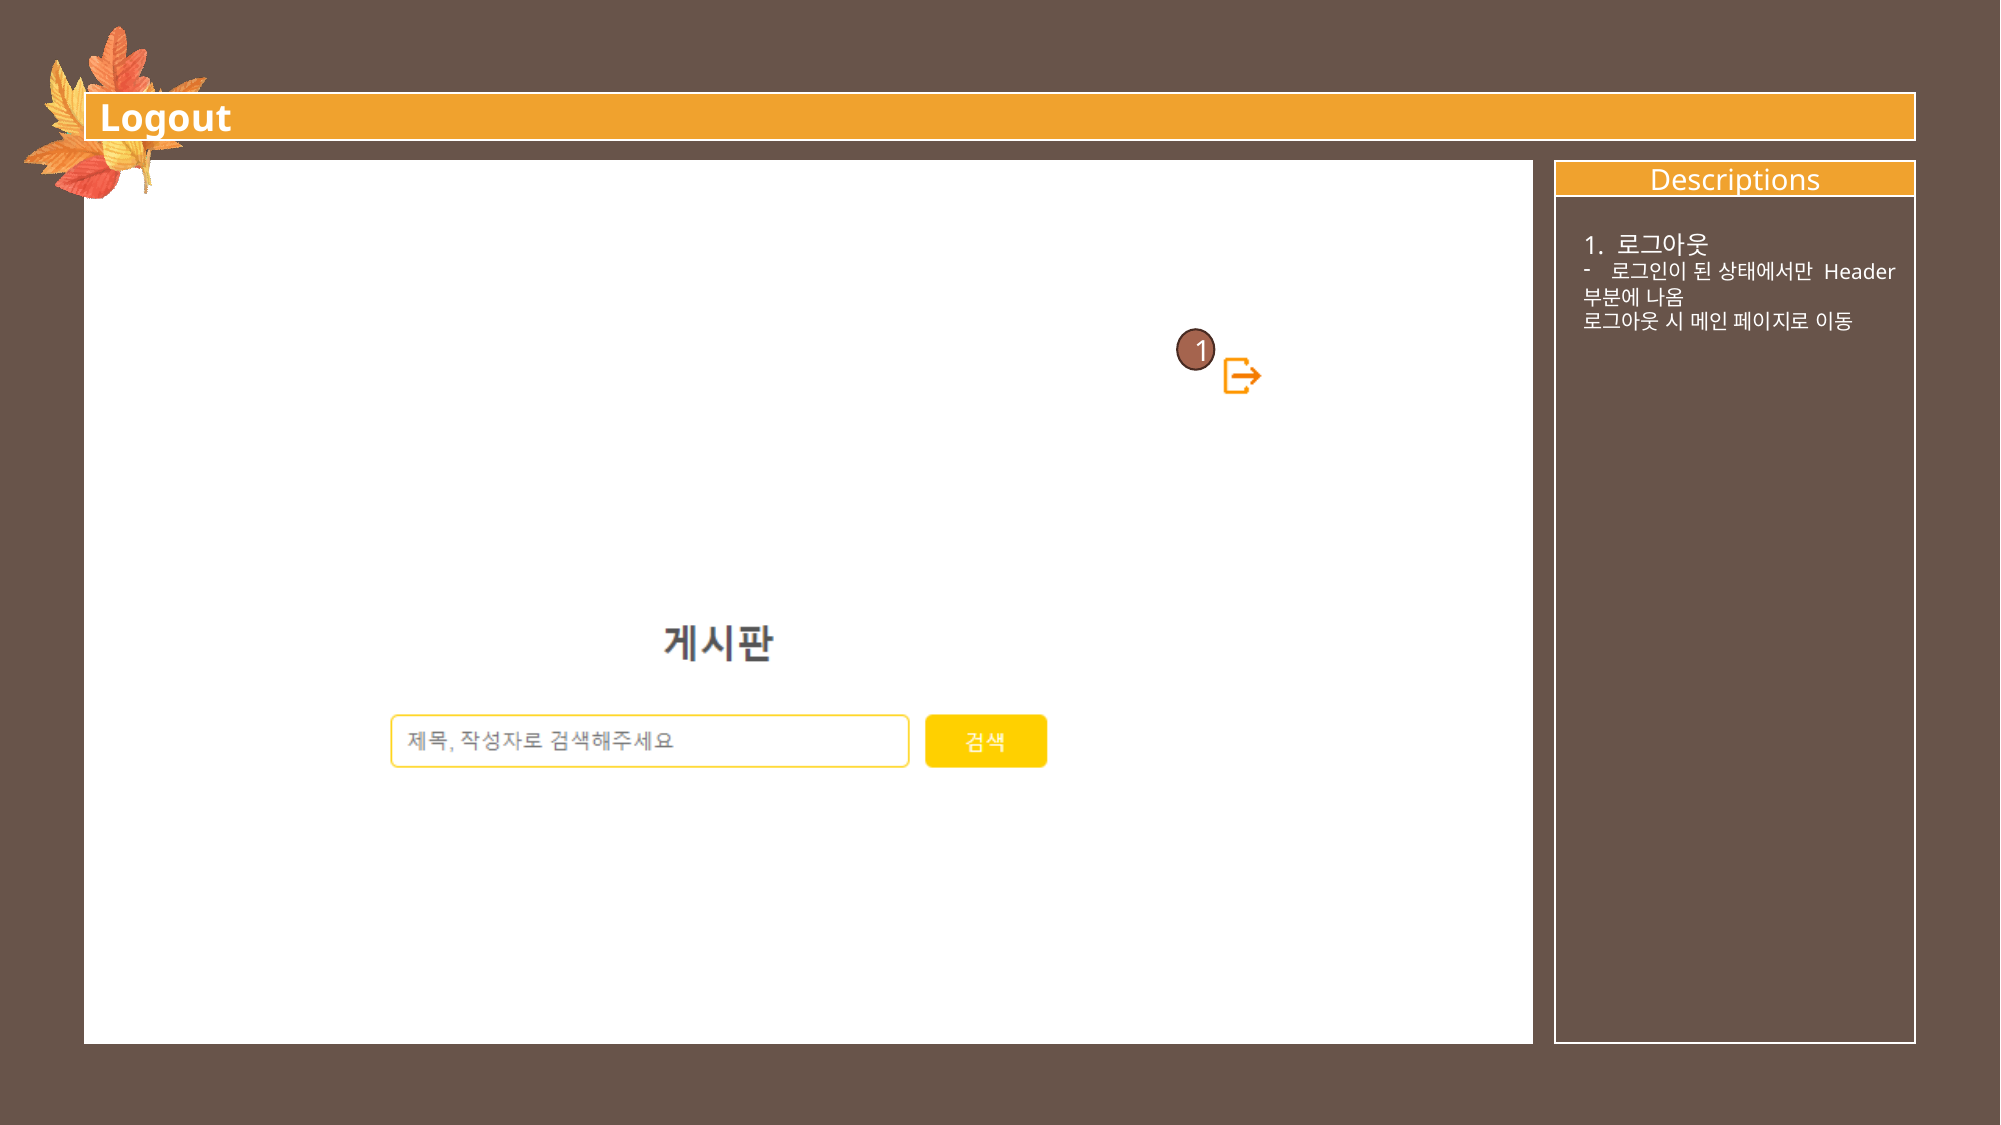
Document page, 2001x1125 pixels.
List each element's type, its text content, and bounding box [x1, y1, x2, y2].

text_box [1554, 197, 1916, 1044]
text_box 1. 로그아웃 로그인이 된 상태에서만 Header 부분에 나옴 로그아웃 시 메인 페이지로 이동 [1568, 221, 1911, 342]
text_box 1 [1176, 328, 1216, 355]
text_box Descriptions [1554, 160, 1916, 197]
picture [161, 355, 1282, 782]
picture [0, 0, 323, 344]
text_box Logout [272, 92, 1916, 141]
text_box [84, 160, 1533, 1044]
